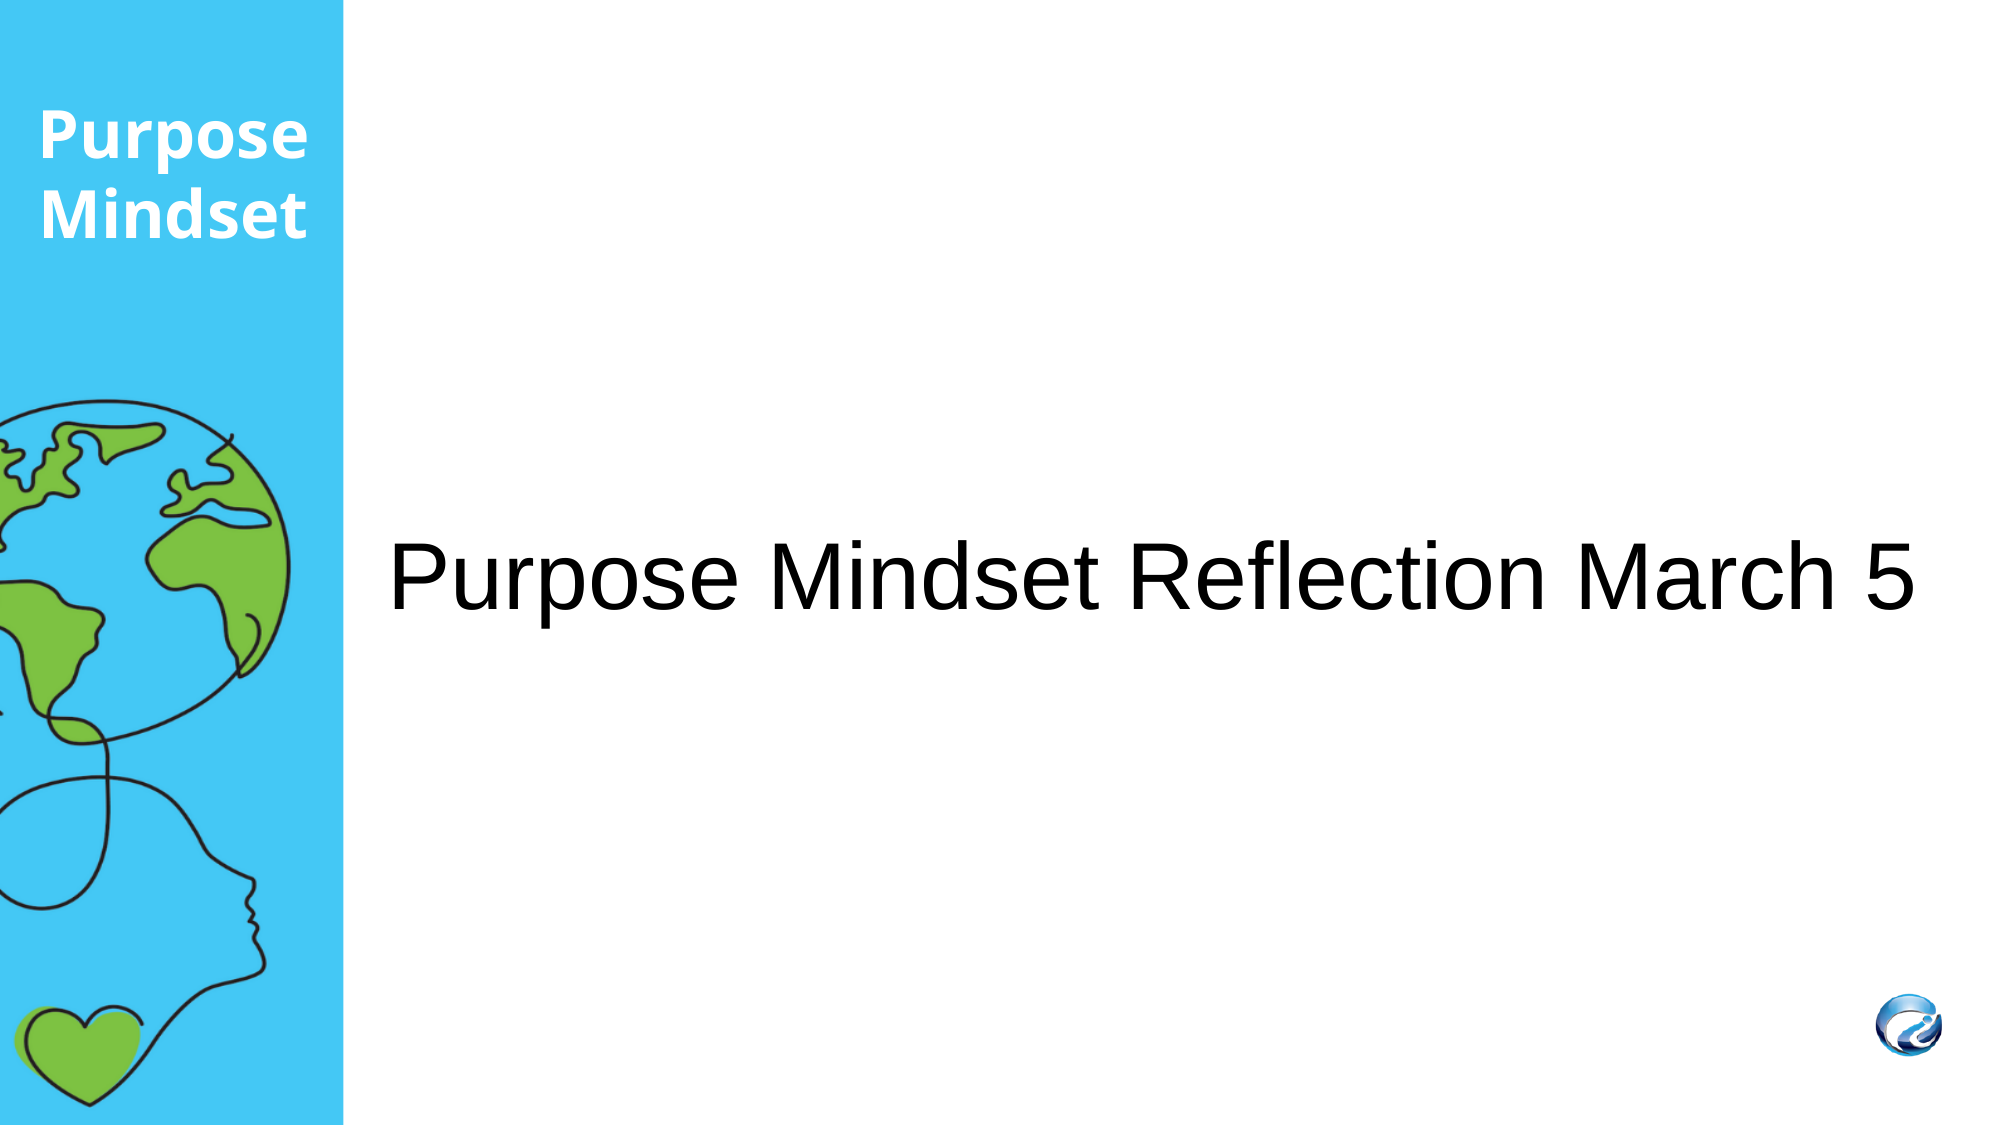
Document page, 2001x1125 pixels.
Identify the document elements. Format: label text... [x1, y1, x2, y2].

picture [0, 0, 344, 1125]
picture [1870, 992, 1947, 1058]
title Purpose Mindset Reflection March 5 [372, 468, 1947, 686]
